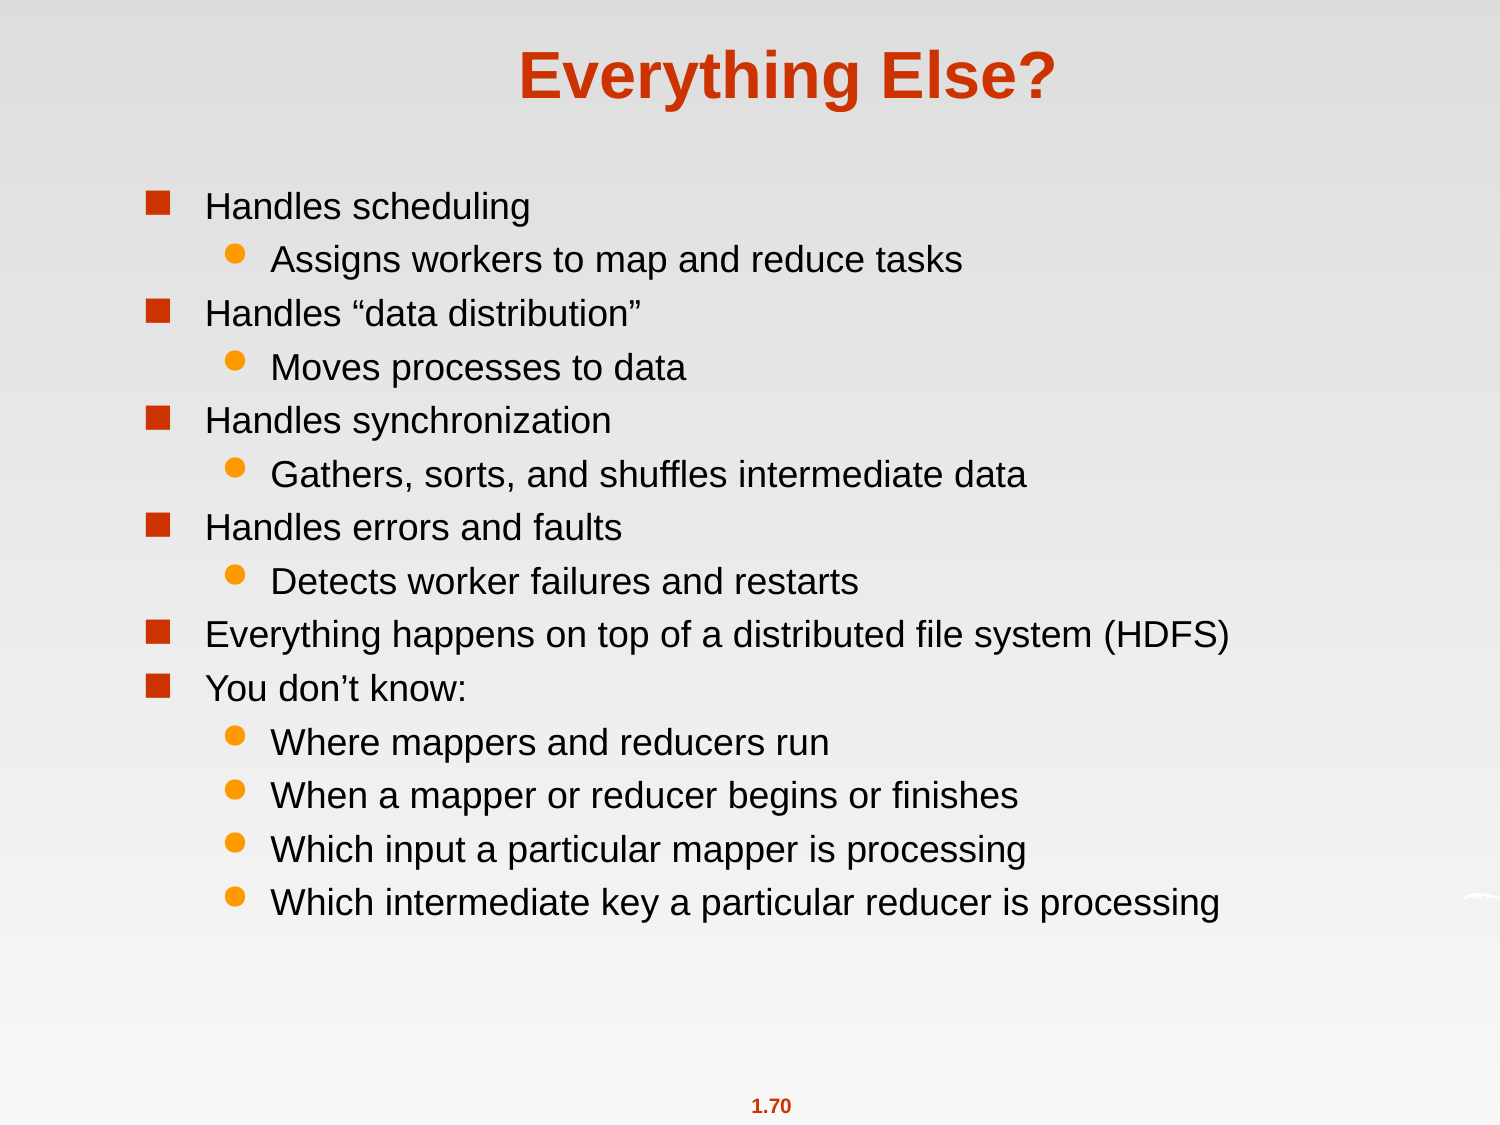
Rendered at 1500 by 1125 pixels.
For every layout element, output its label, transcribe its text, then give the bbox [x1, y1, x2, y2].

title Everything Else? [126, 19, 1451, 120]
list Handles scheduling Assigns workers to map and reduce tasks Handles “data distribution” Moves processes to data Handles synchronization Gathers, sorts, and shuffles intermediate data Handles errors and faults Detects worker failures and restarts Everything happens on top of a distributed file system (HDFS) You don’t know: Where mappers and reducers run When a mapper or reducer begins or finishes Which input a particular mapper is processing Which intermediate key a particular reducer is processing [133, 179, 1391, 984]
